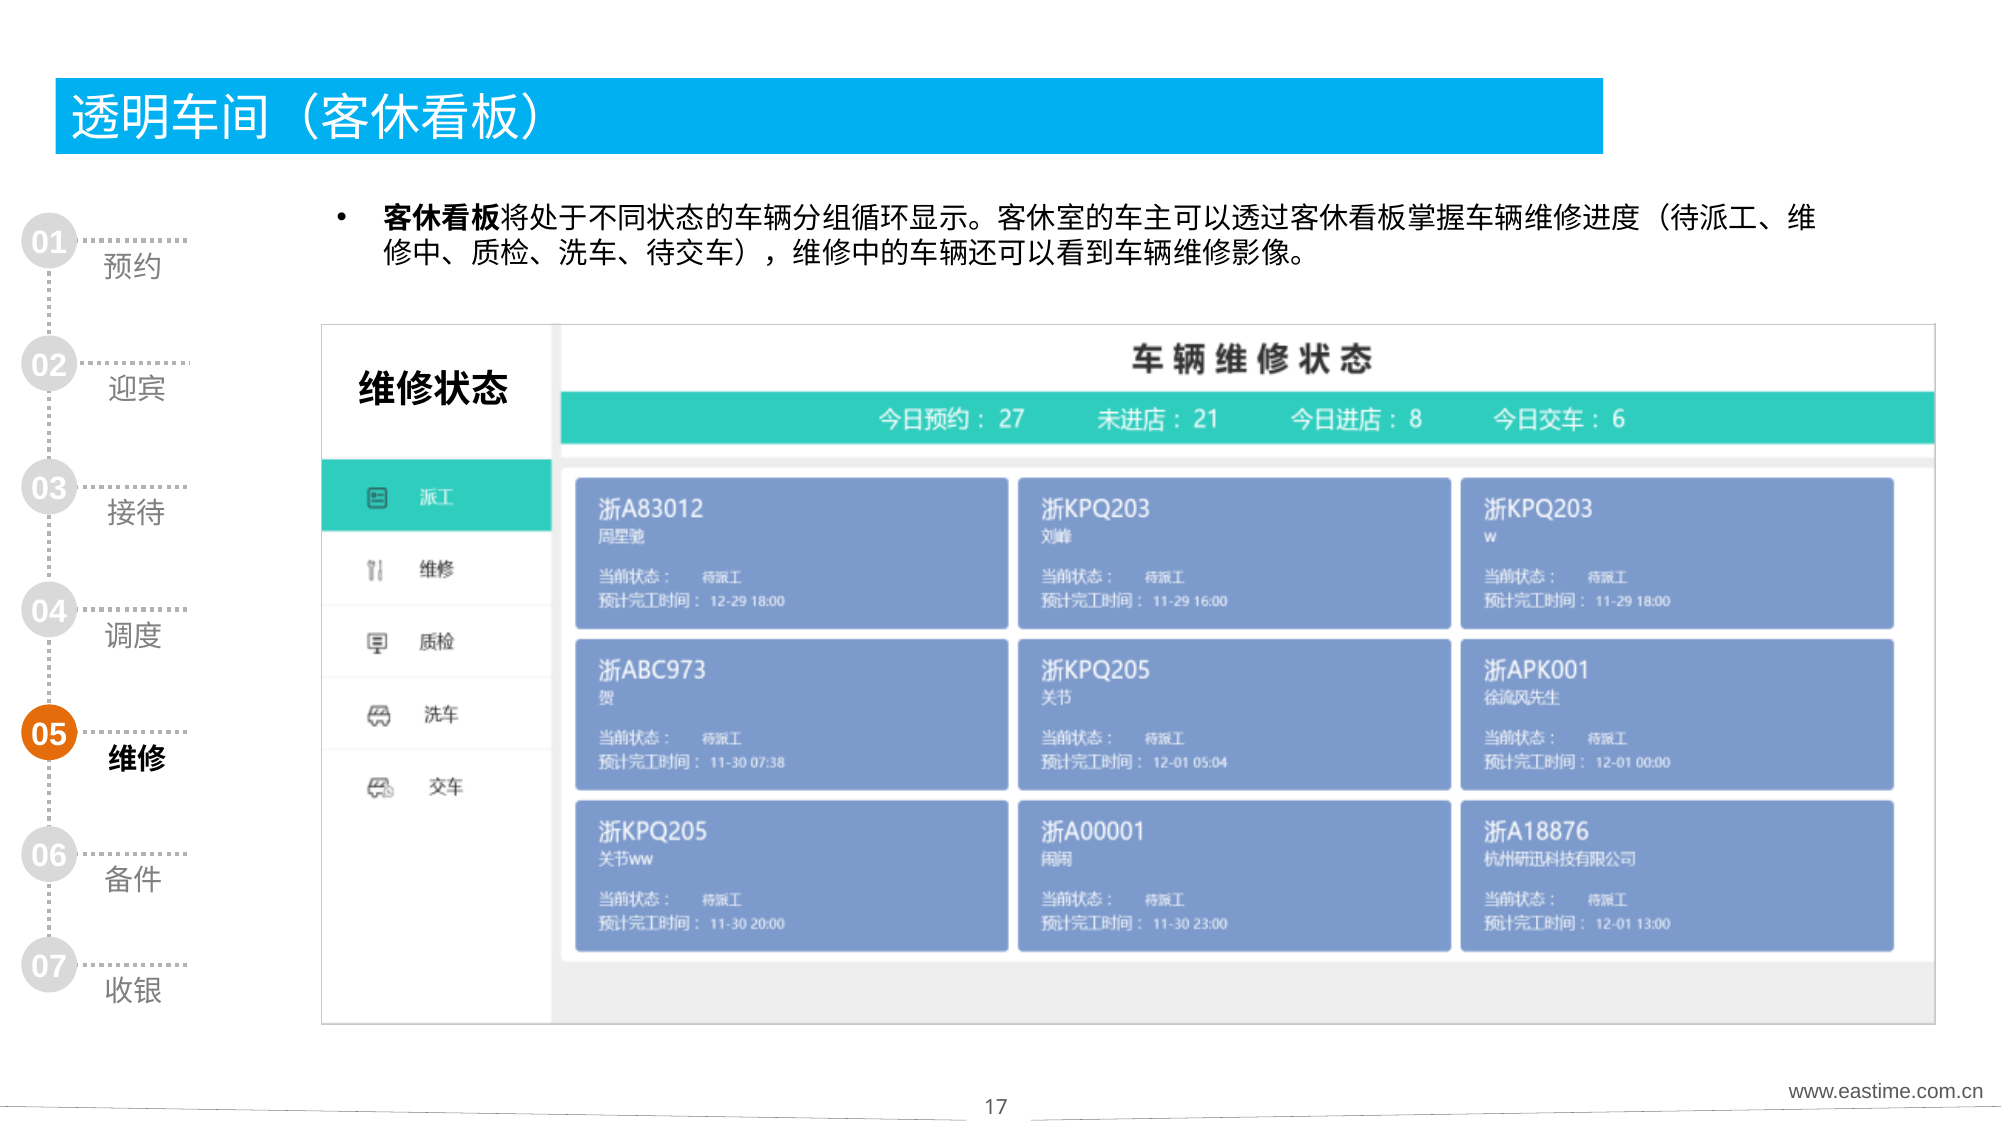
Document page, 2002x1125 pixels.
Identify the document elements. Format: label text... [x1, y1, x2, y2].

text_box 客休看板将处于不同状态的车辆分组循环显示。客休室的车主可以透过客休看板掌握车辆维修进度（待派工、维修中、质检、洗车、待交车），维修中的车辆还可以看到车辆维修影像。 [321, 191, 1853, 277]
picture [321, 323, 1936, 1025]
title 透明车间（客休看板） [55, 78, 1604, 154]
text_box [21, 212, 190, 1015]
